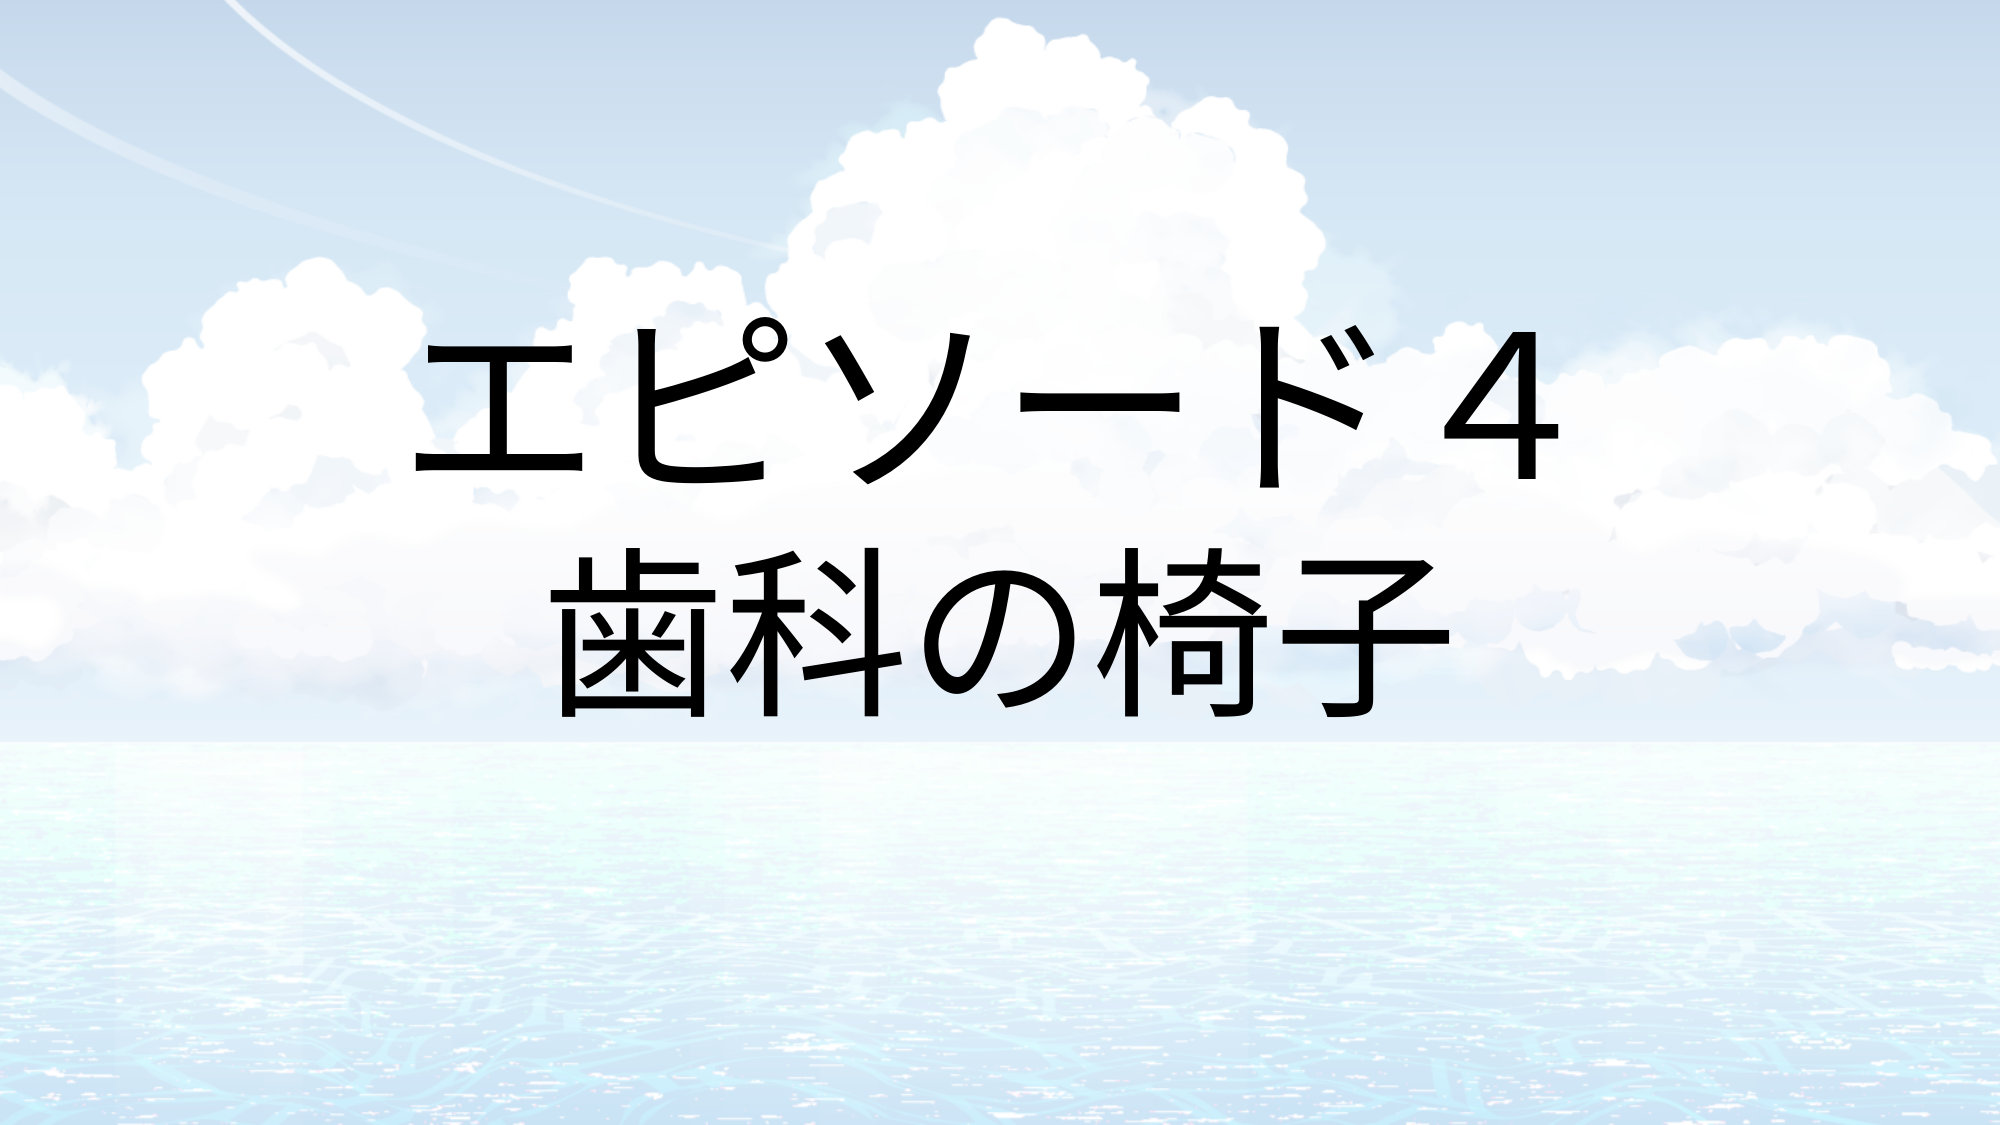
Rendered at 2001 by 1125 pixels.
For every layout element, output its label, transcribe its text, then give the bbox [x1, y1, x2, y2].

list エピソード４ 歯科の椅子 [137, 299, 1863, 1014]
